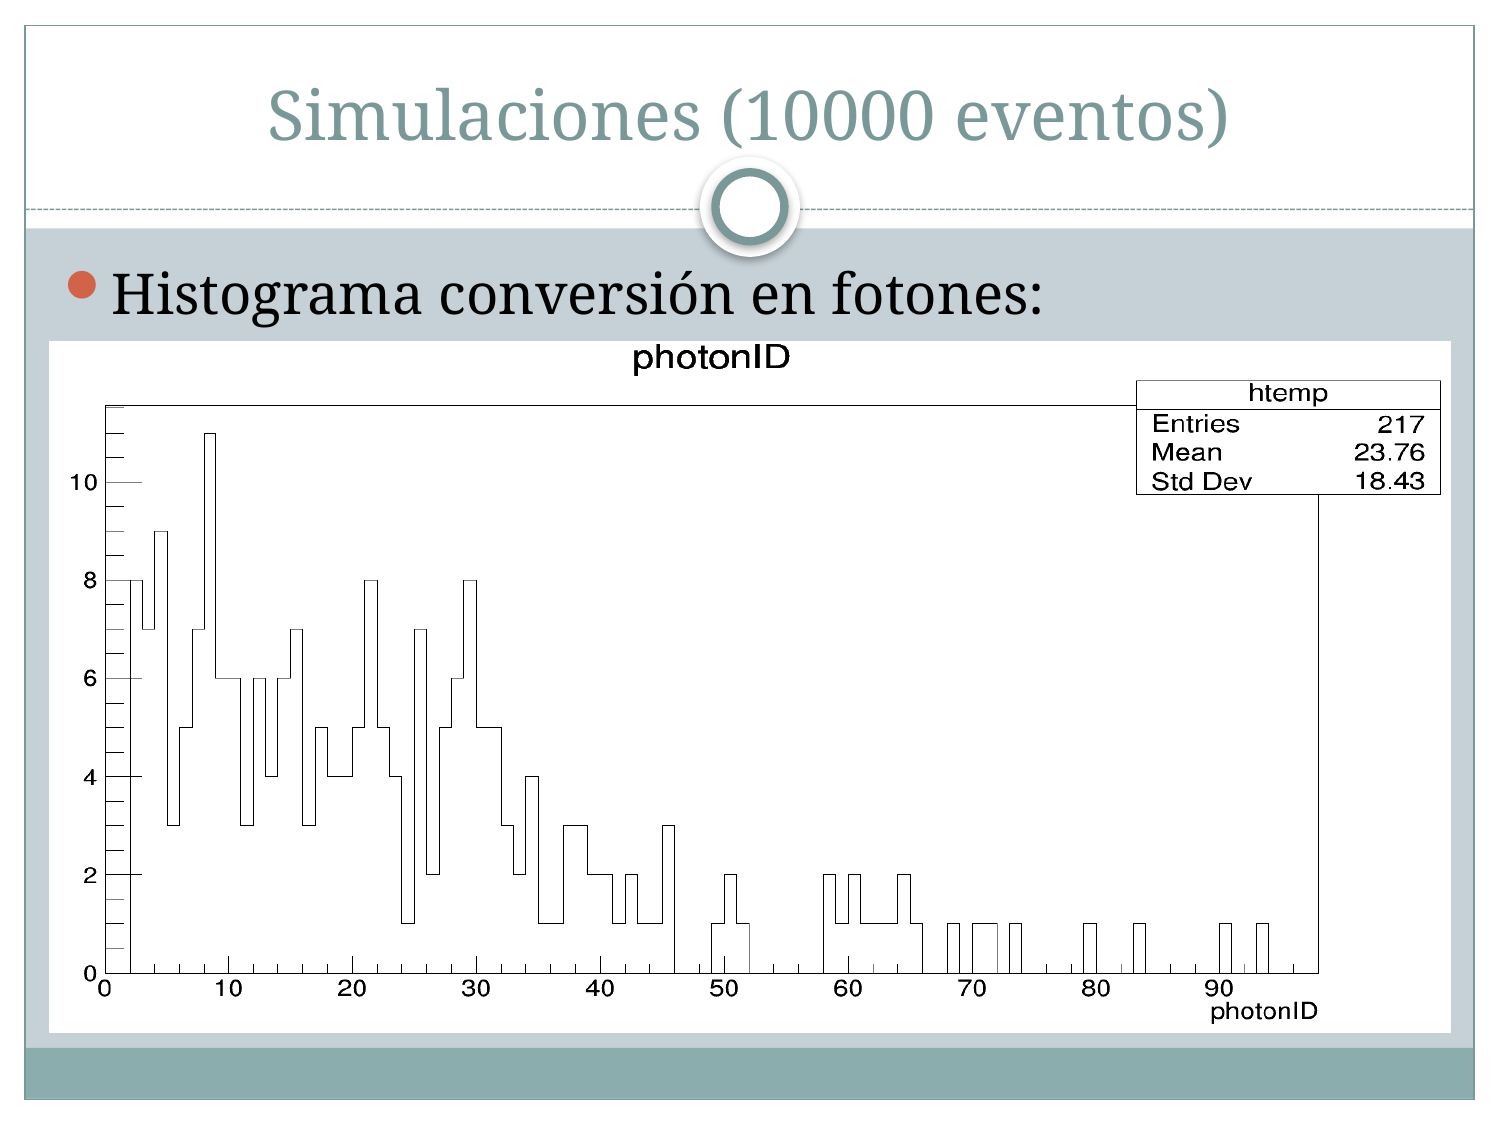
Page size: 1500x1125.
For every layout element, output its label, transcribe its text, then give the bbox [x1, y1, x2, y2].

title Simulaciones (10000 eventos) [49, 37, 1450, 162]
picture [49, 341, 1452, 1033]
list Histograma conversión en fotones: [49, 250, 1445, 339]
